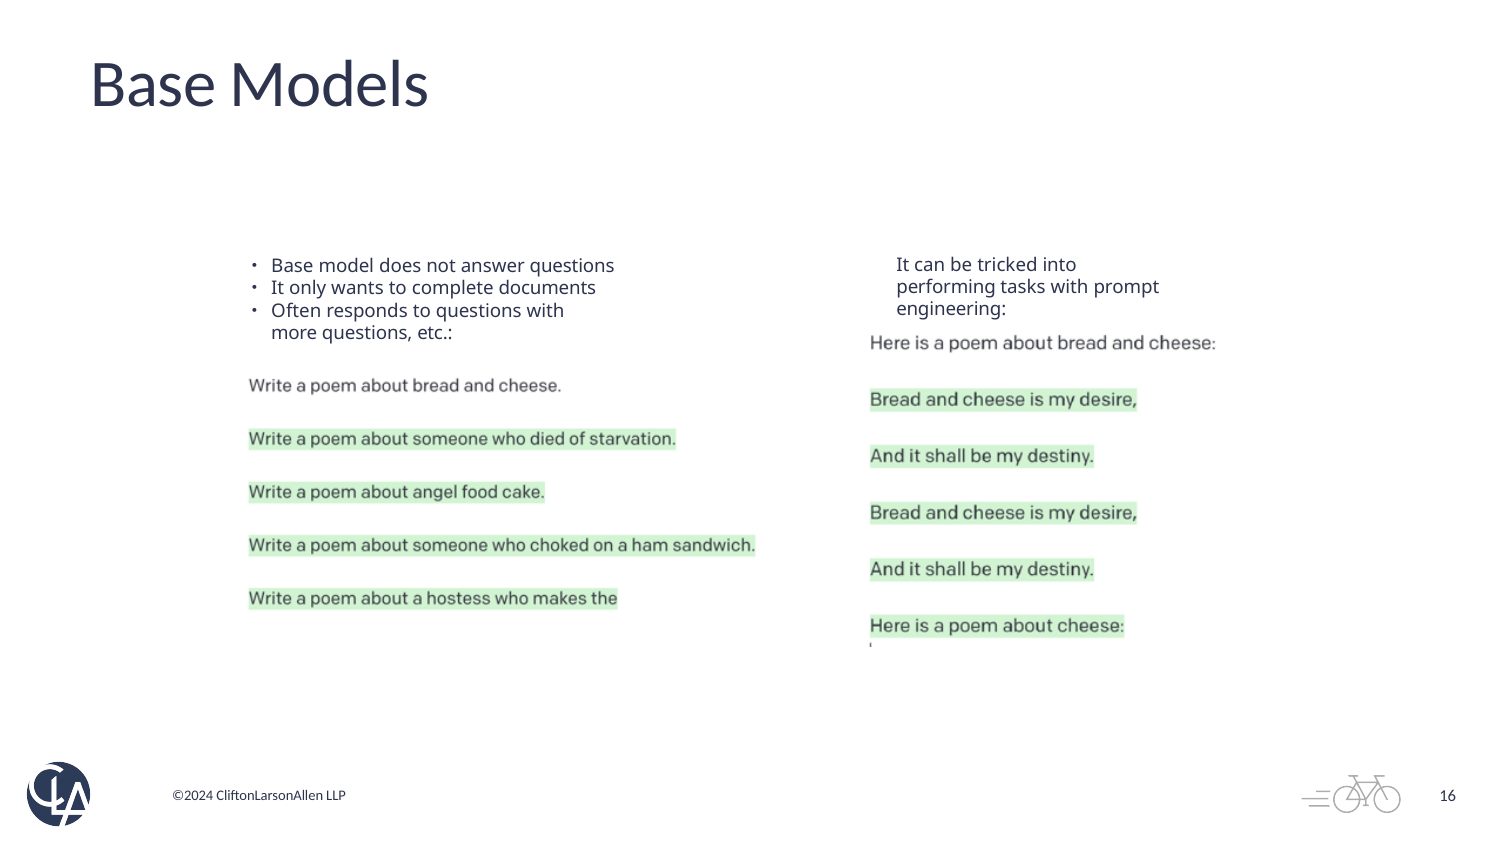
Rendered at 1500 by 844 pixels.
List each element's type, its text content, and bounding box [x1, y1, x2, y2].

picture [243, 365, 765, 621]
picture [1299, 773, 1403, 815]
picture [861, 327, 1221, 647]
picture [26, 761, 91, 827]
title Base Models [74, 23, 1426, 137]
slide_number 16 [1406, 766, 1472, 823]
text_box ・ Base model does not answer questions ・ It only wants to complete documents ・ Often responds to questions with more questions, etc.: [243, 252, 648, 344]
text_box It can be tricked into performing tasks with prompt engineering: [894, 250, 1166, 320]
